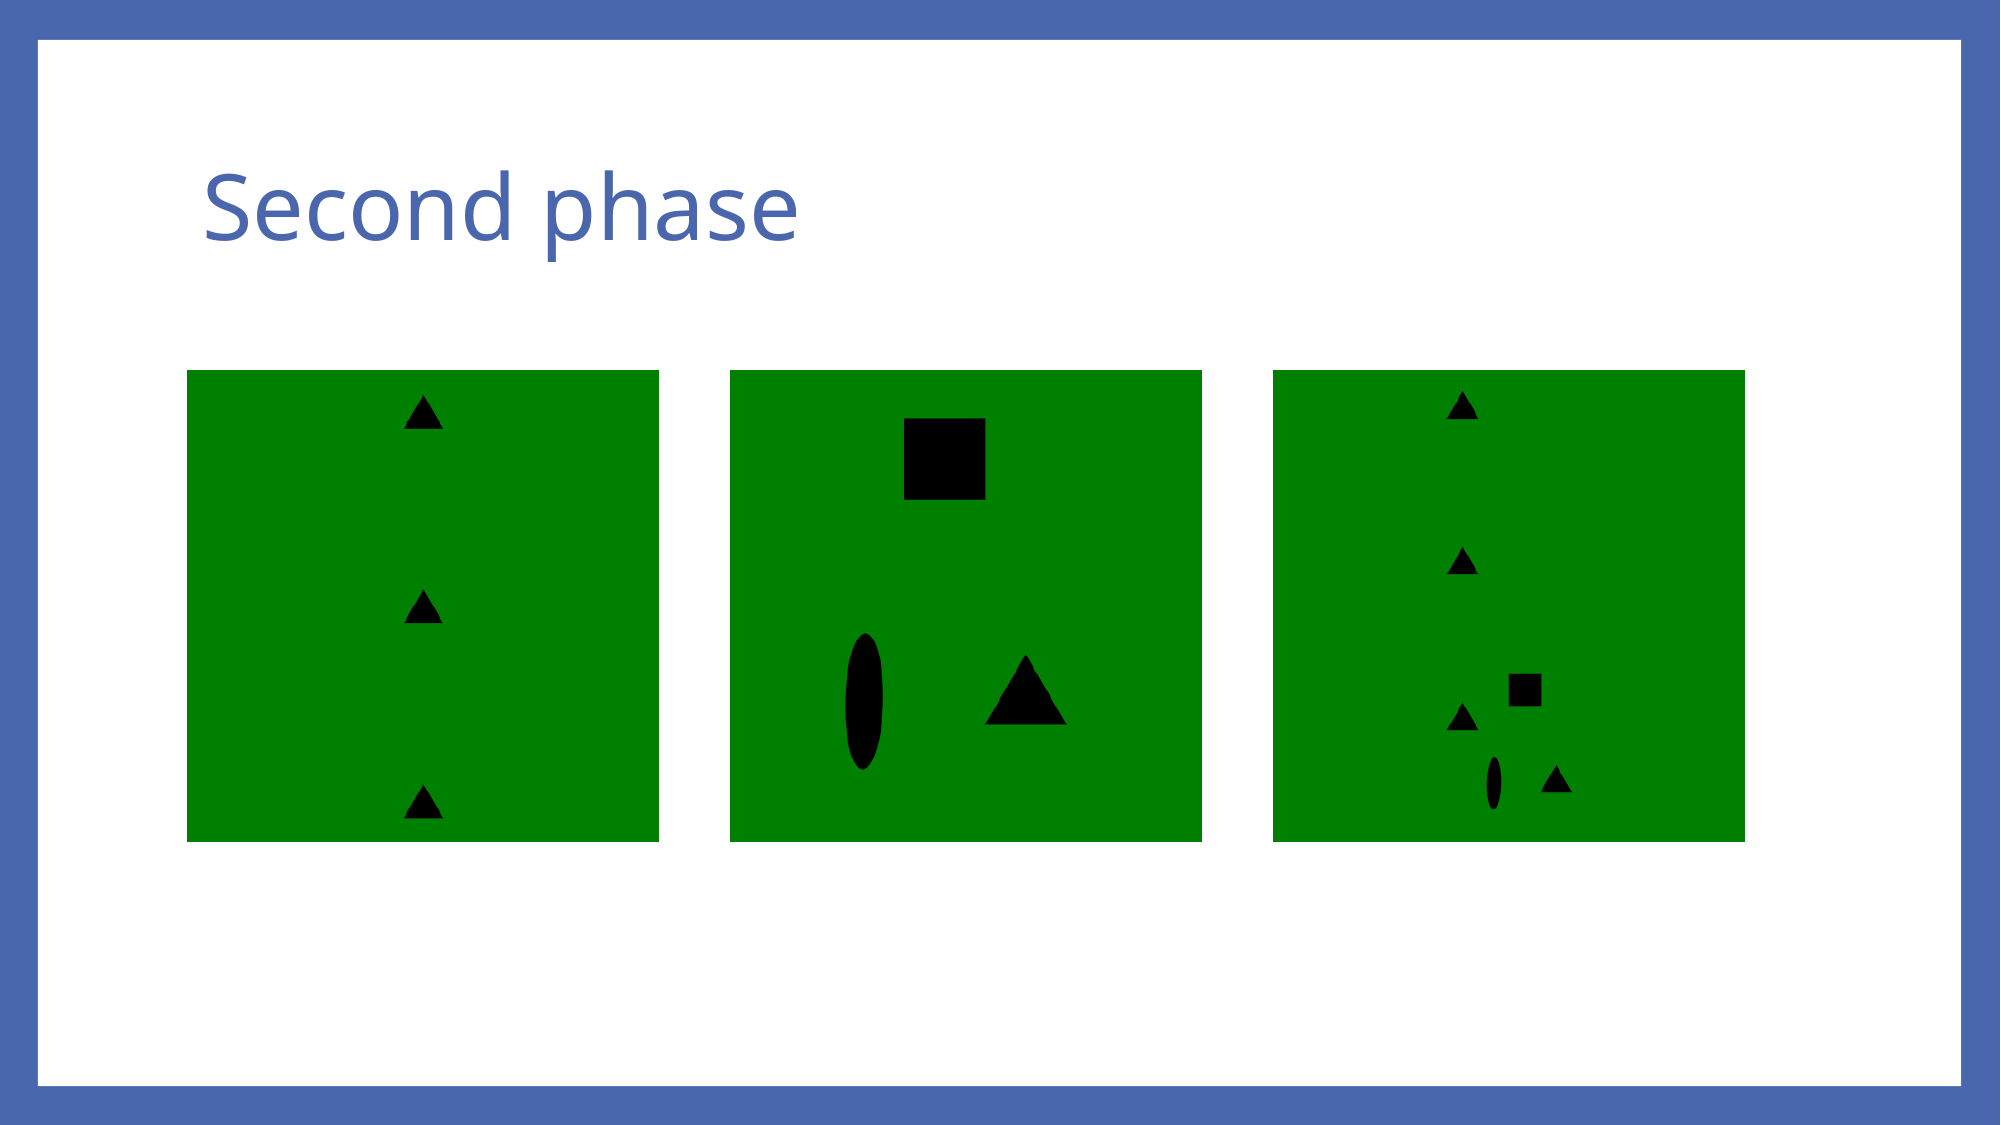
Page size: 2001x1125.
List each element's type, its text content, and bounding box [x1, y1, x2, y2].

picture [187, 370, 659, 842]
picture [729, 370, 1202, 842]
title Second phase [187, 99, 1808, 323]
picture [1272, 370, 1745, 842]
